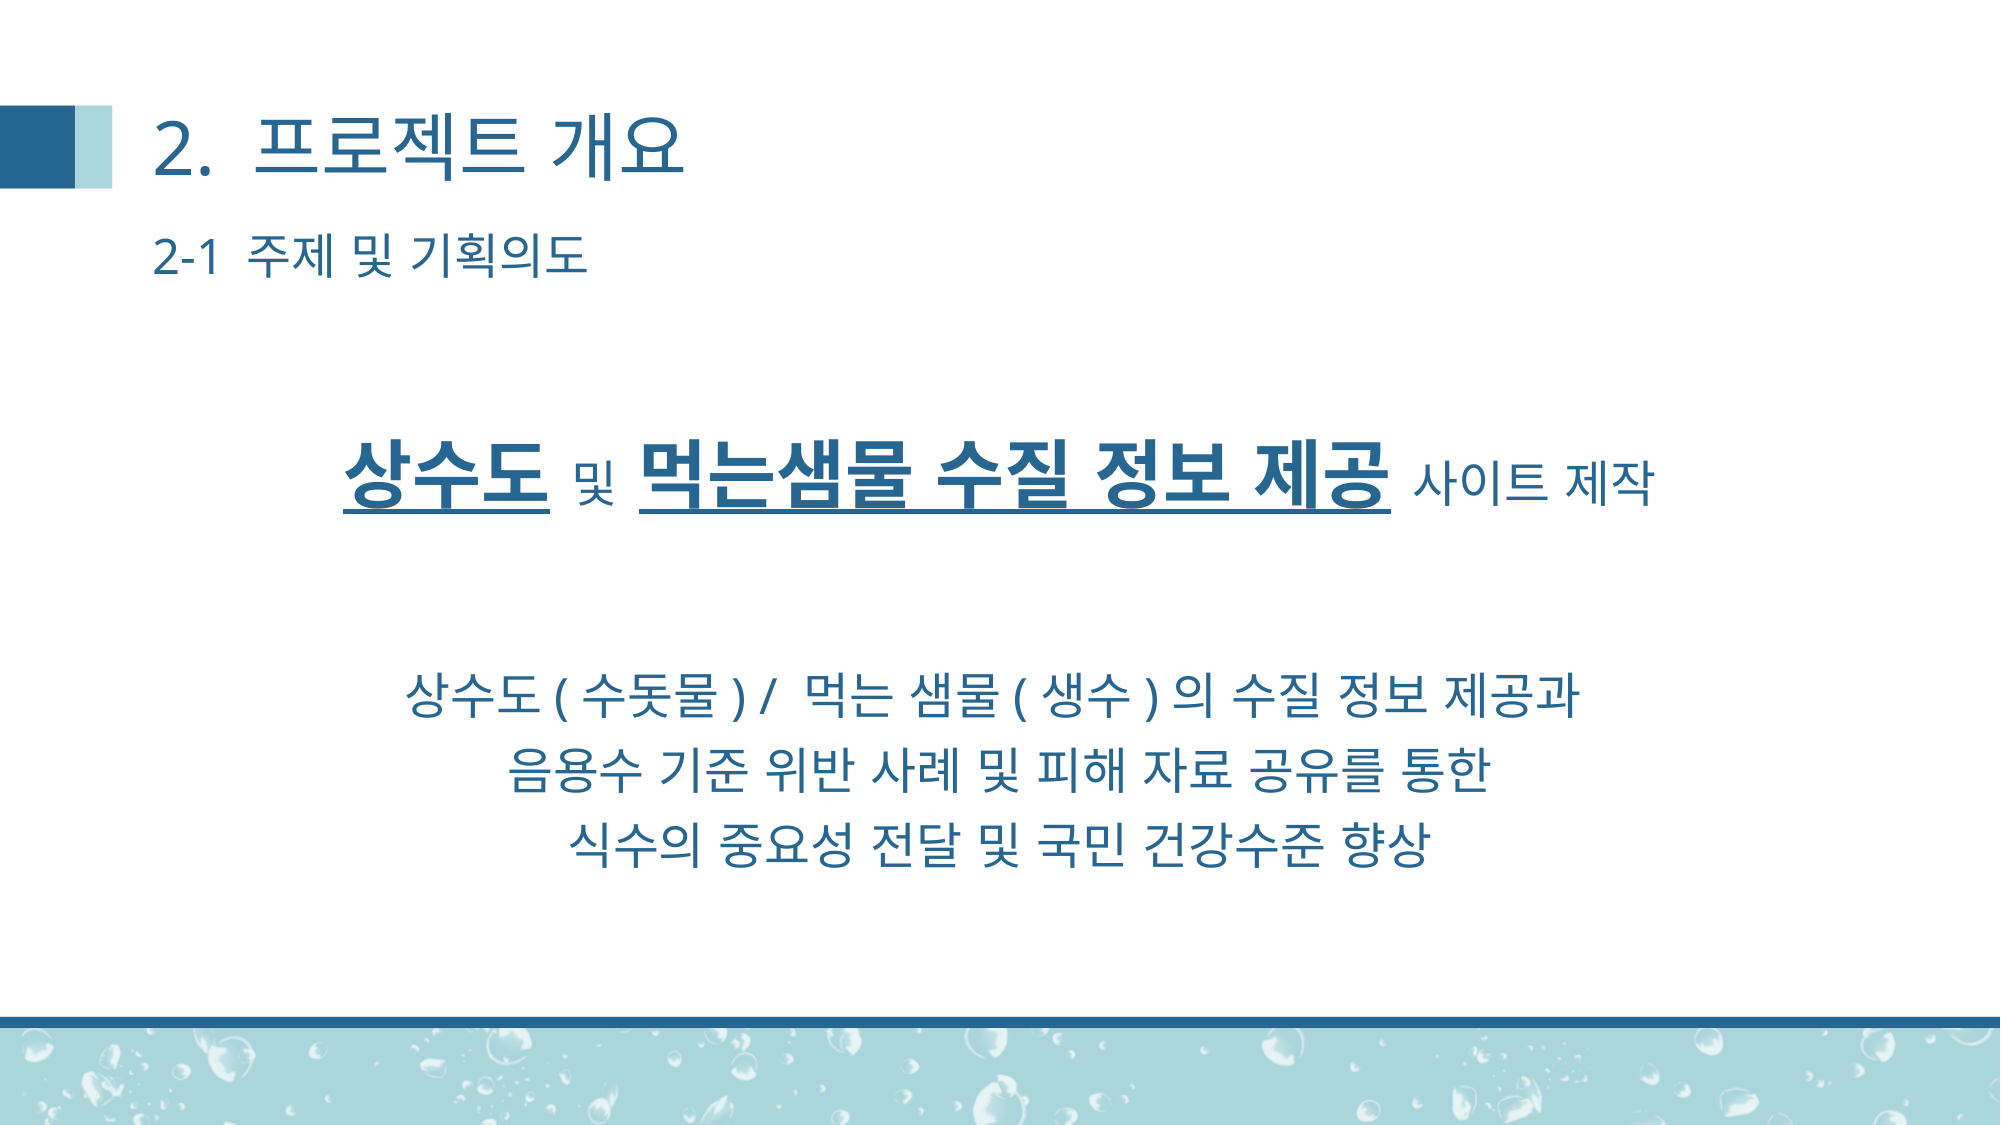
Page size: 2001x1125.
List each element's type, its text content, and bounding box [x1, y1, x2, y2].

title 2. 프로젝트 개요 [137, 100, 1863, 203]
list 상수도 및 먹는샘물 수질 정보 제공 사이트 제작 상수도(수돗물) / 먹는 샘물(생수)의 수질 정보 제공과 음용수 기준 위반 사례 및 피해 자료 공유를 통한 식수의 중요성 전달 및 국민 건강수준 향상 [137, 319, 1863, 1014]
picture [0, 0, 2000, 1125]
list 2-1 주제 및 기획의도 [137, 225, 606, 295]
